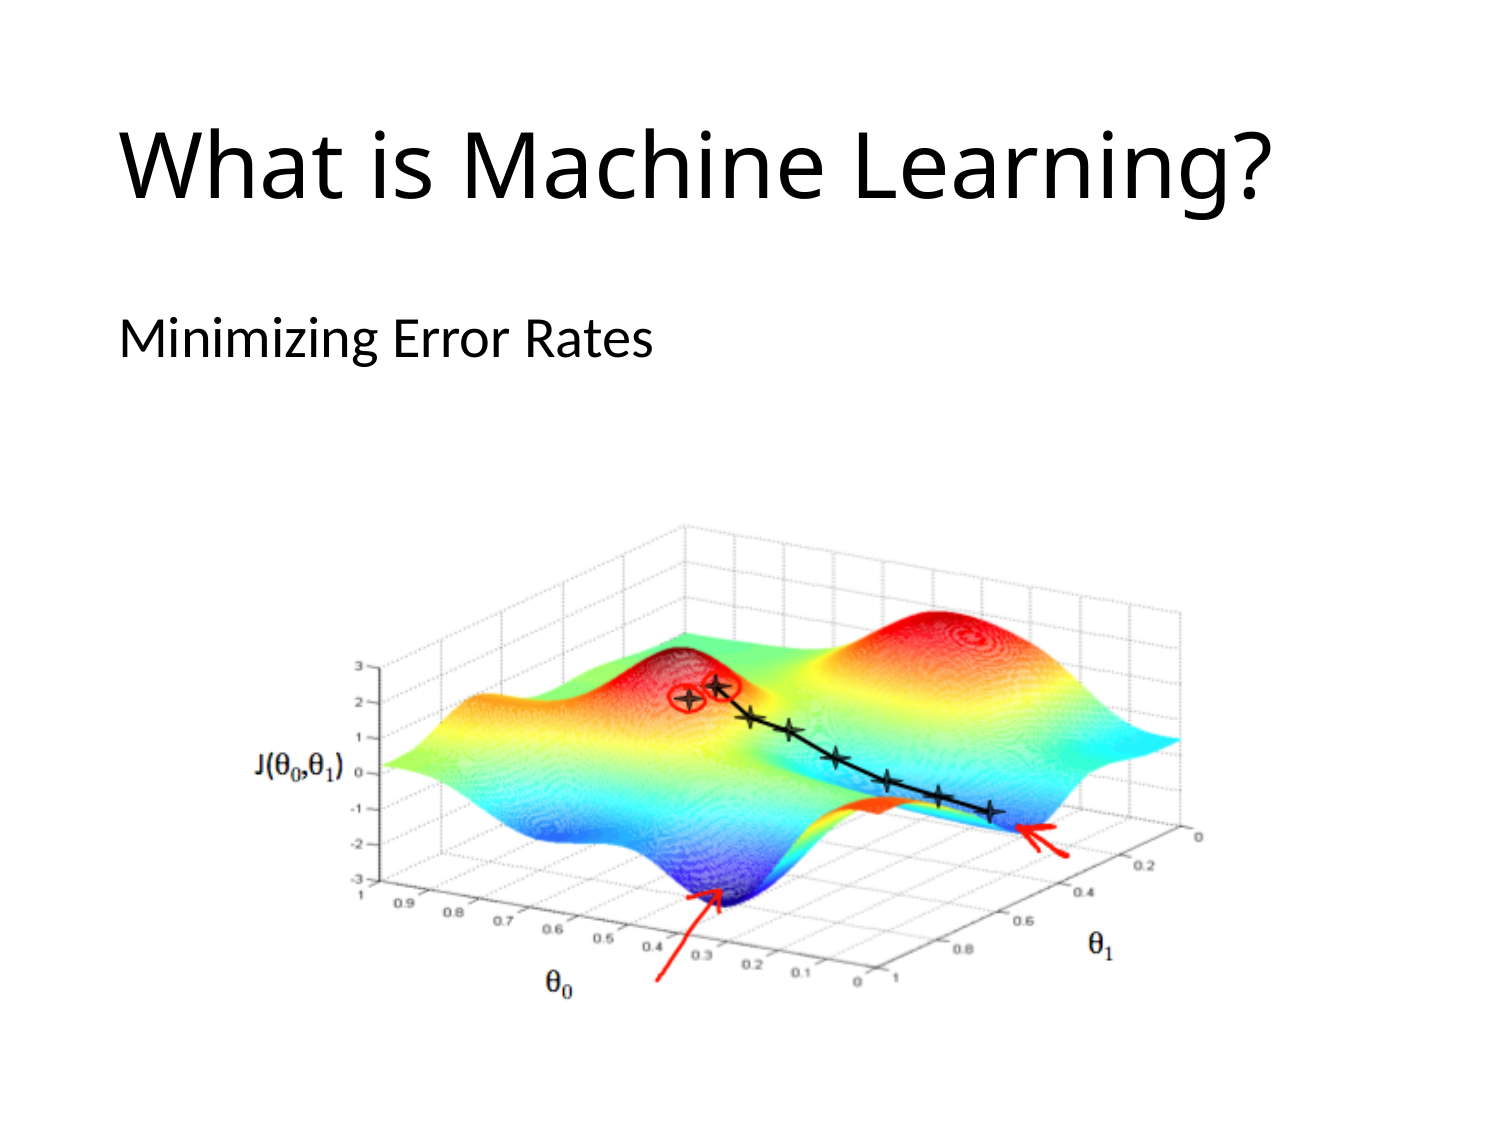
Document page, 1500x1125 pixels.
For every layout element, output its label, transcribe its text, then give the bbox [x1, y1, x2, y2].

list Minimizing Error Rates [103, 299, 1397, 423]
title What is Machine Learning? [103, 59, 1397, 278]
picture [231, 472, 1269, 1023]
